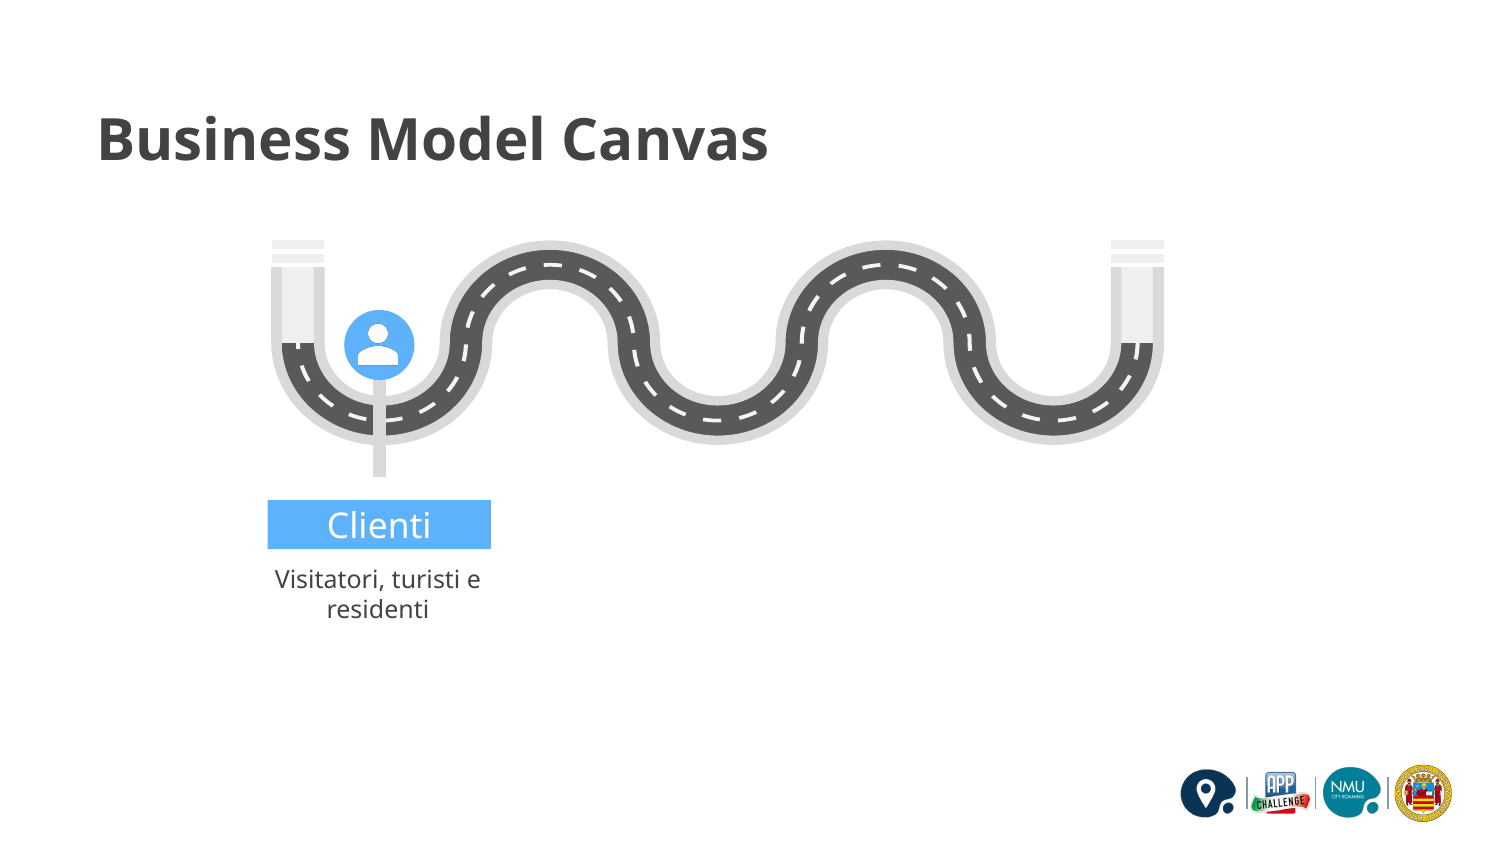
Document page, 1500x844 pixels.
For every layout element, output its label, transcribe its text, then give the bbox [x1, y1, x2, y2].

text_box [211, 309, 545, 673]
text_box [270, 239, 1165, 446]
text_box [1179, 763, 1453, 823]
text_box Business Model Canvas [81, 97, 1349, 177]
